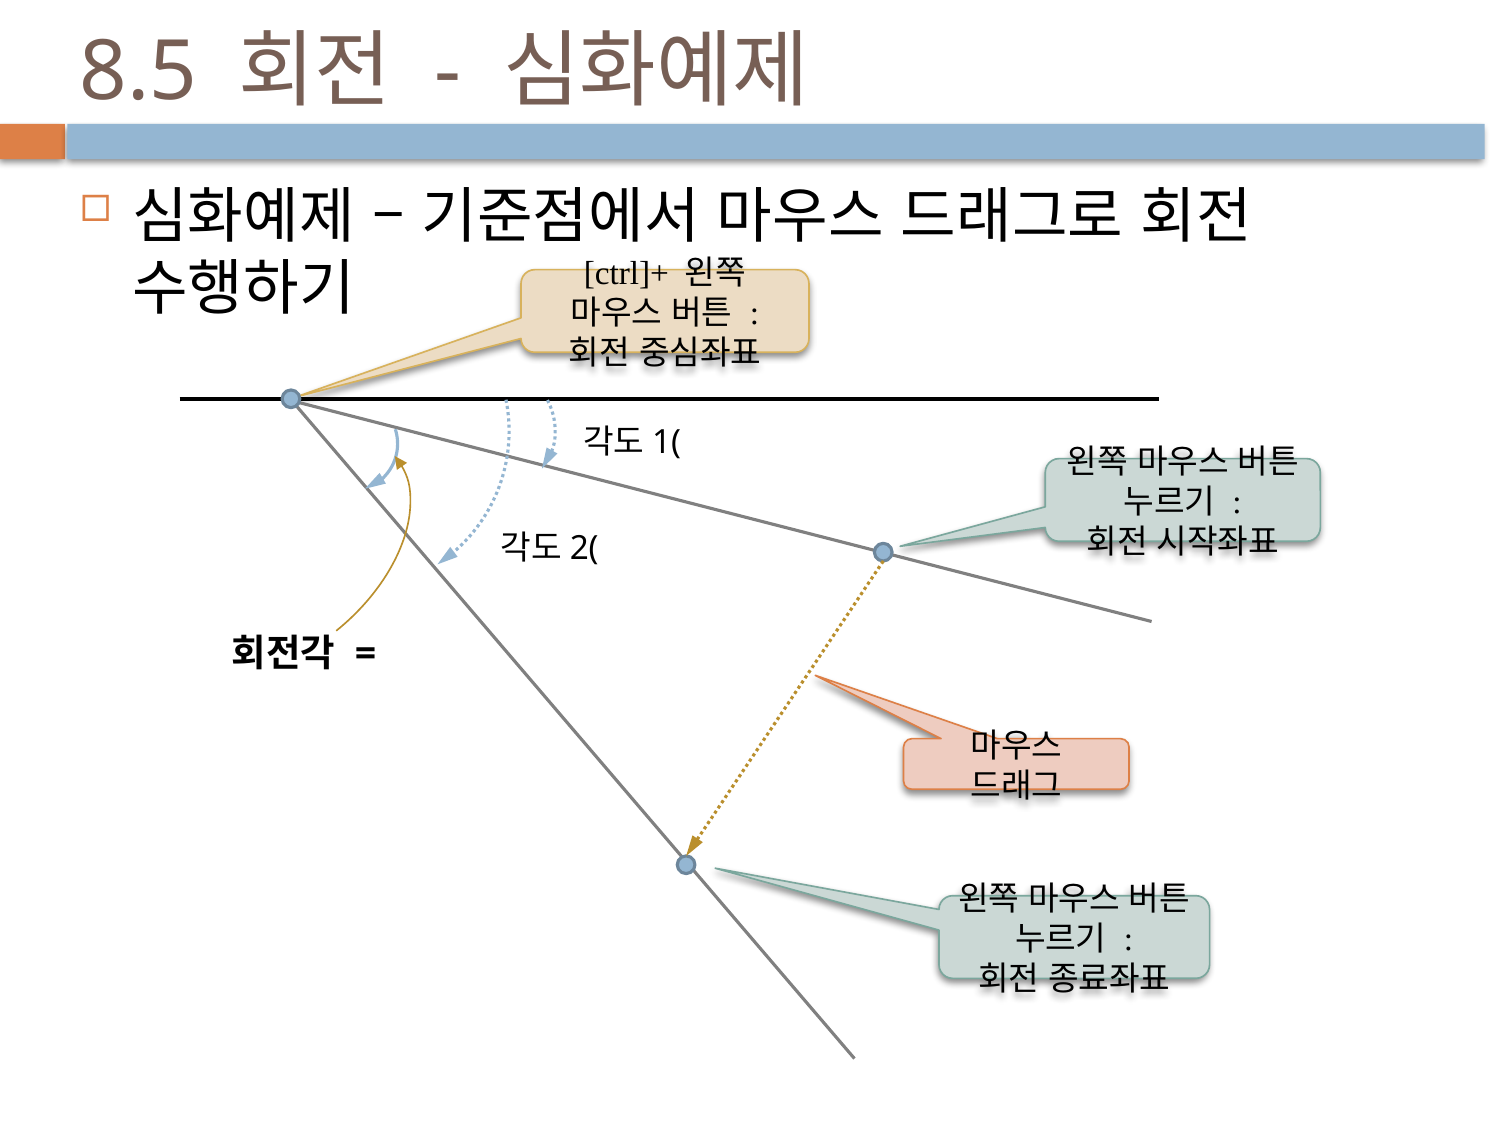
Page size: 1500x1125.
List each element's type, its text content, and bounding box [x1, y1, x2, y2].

text_box [ctrl]+ 왼쪽 마우스 버튼 : 회전 중심좌표 [301, 268, 810, 395]
text_box 마우스 드래그 [889, 700, 1130, 791]
list 심화예제 – 기준점에서 마우스 드래그로 회전 수행하기 [64, 169, 1471, 1059]
text_box 왼쪽 마우스 버튼 누르기 : 회전 시작좌표 [1156, 457, 1322, 543]
text_box [280, 388, 301, 398]
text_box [288, 632, 855, 1059]
text_box 왼쪽 마우스 버튼 누르기 : 회전 종료좌표 [860, 894, 1211, 980]
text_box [284, 398, 1152, 622]
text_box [685, 560, 884, 857]
title 8.5 회전 - 심화예제 [64, 7, 1471, 126]
